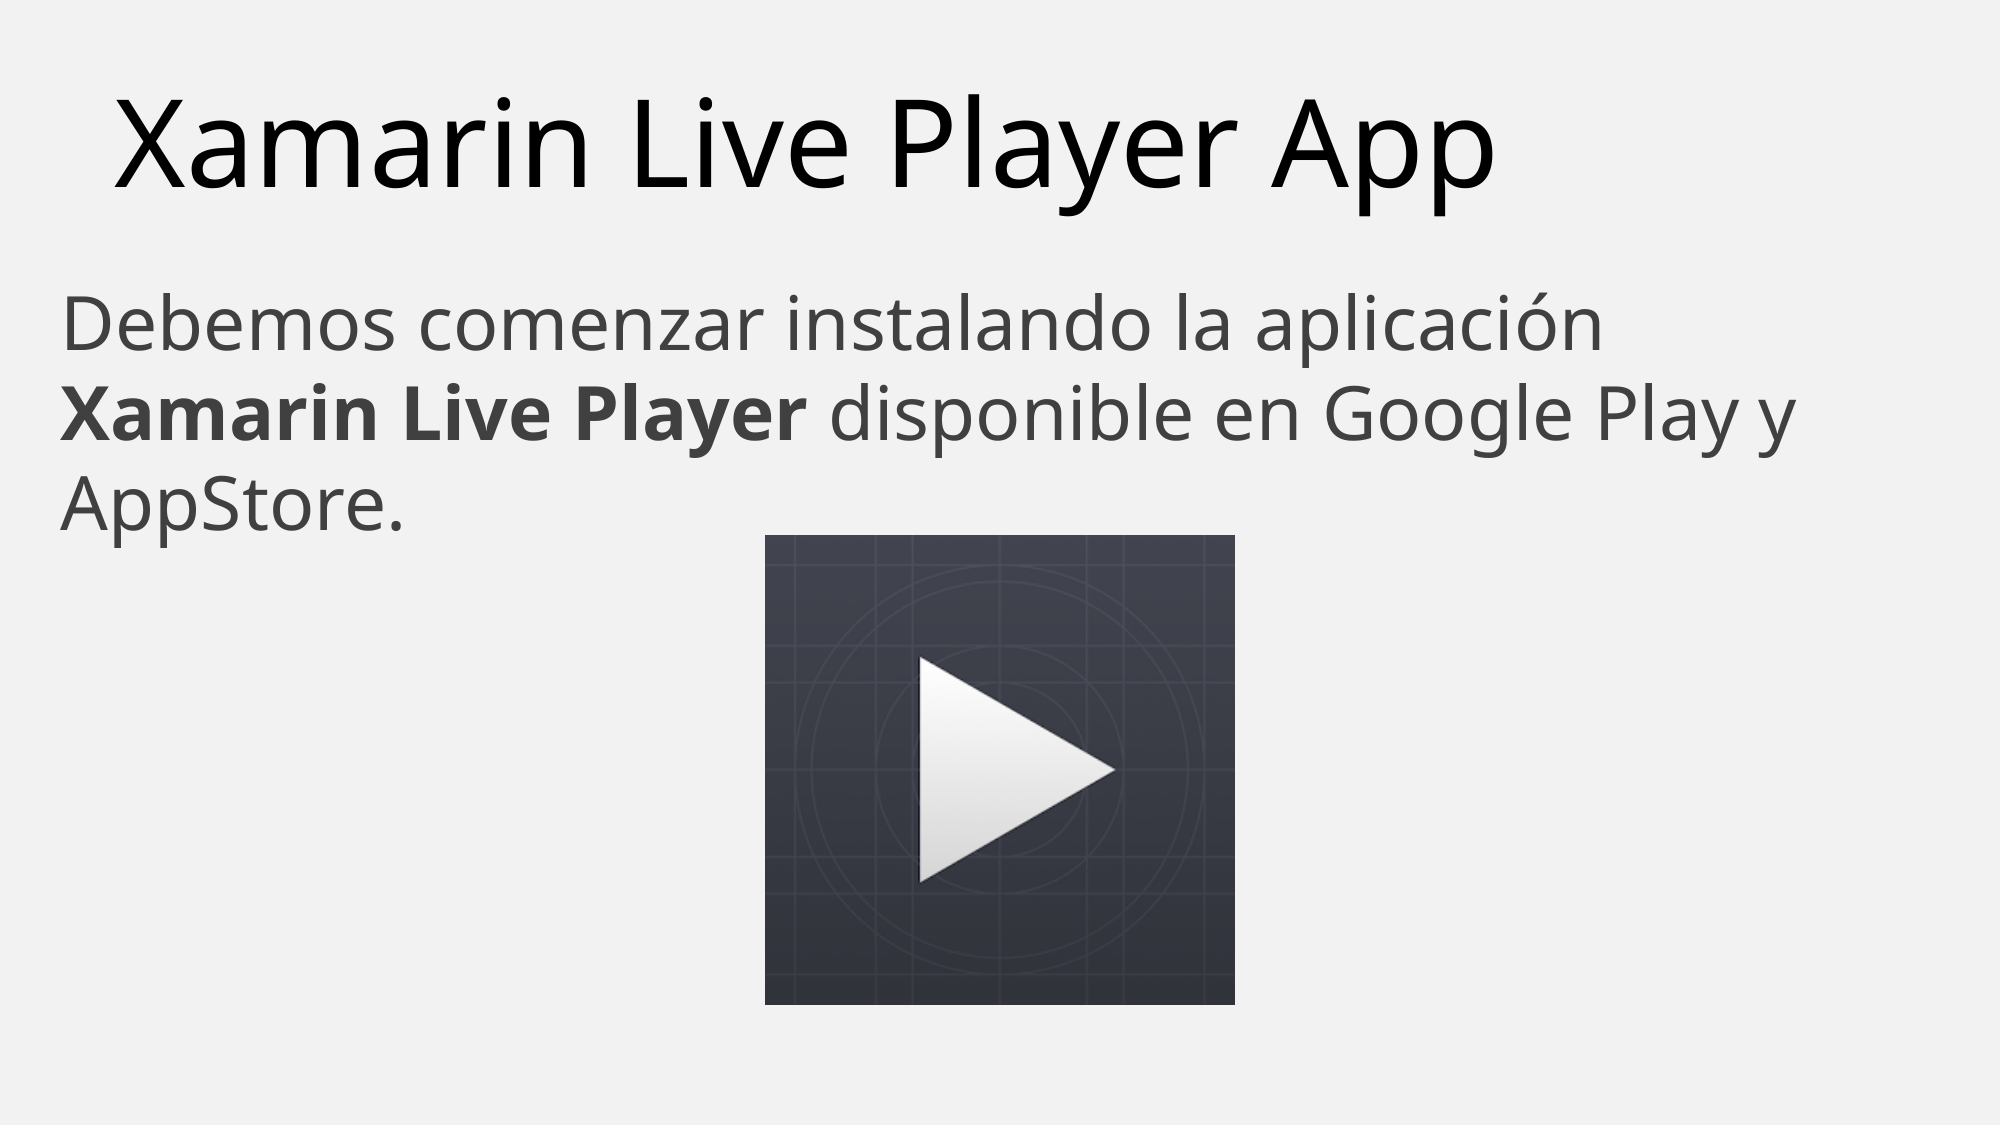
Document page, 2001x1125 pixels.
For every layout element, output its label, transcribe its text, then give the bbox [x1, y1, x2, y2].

picture [765, 535, 1235, 1005]
list Debemos comenzar instalando la aplicación Xamarin Live Player disponible en Google Play y AppStore. [45, 268, 1956, 503]
title Xamarin Live Player App [99, 45, 1900, 233]
